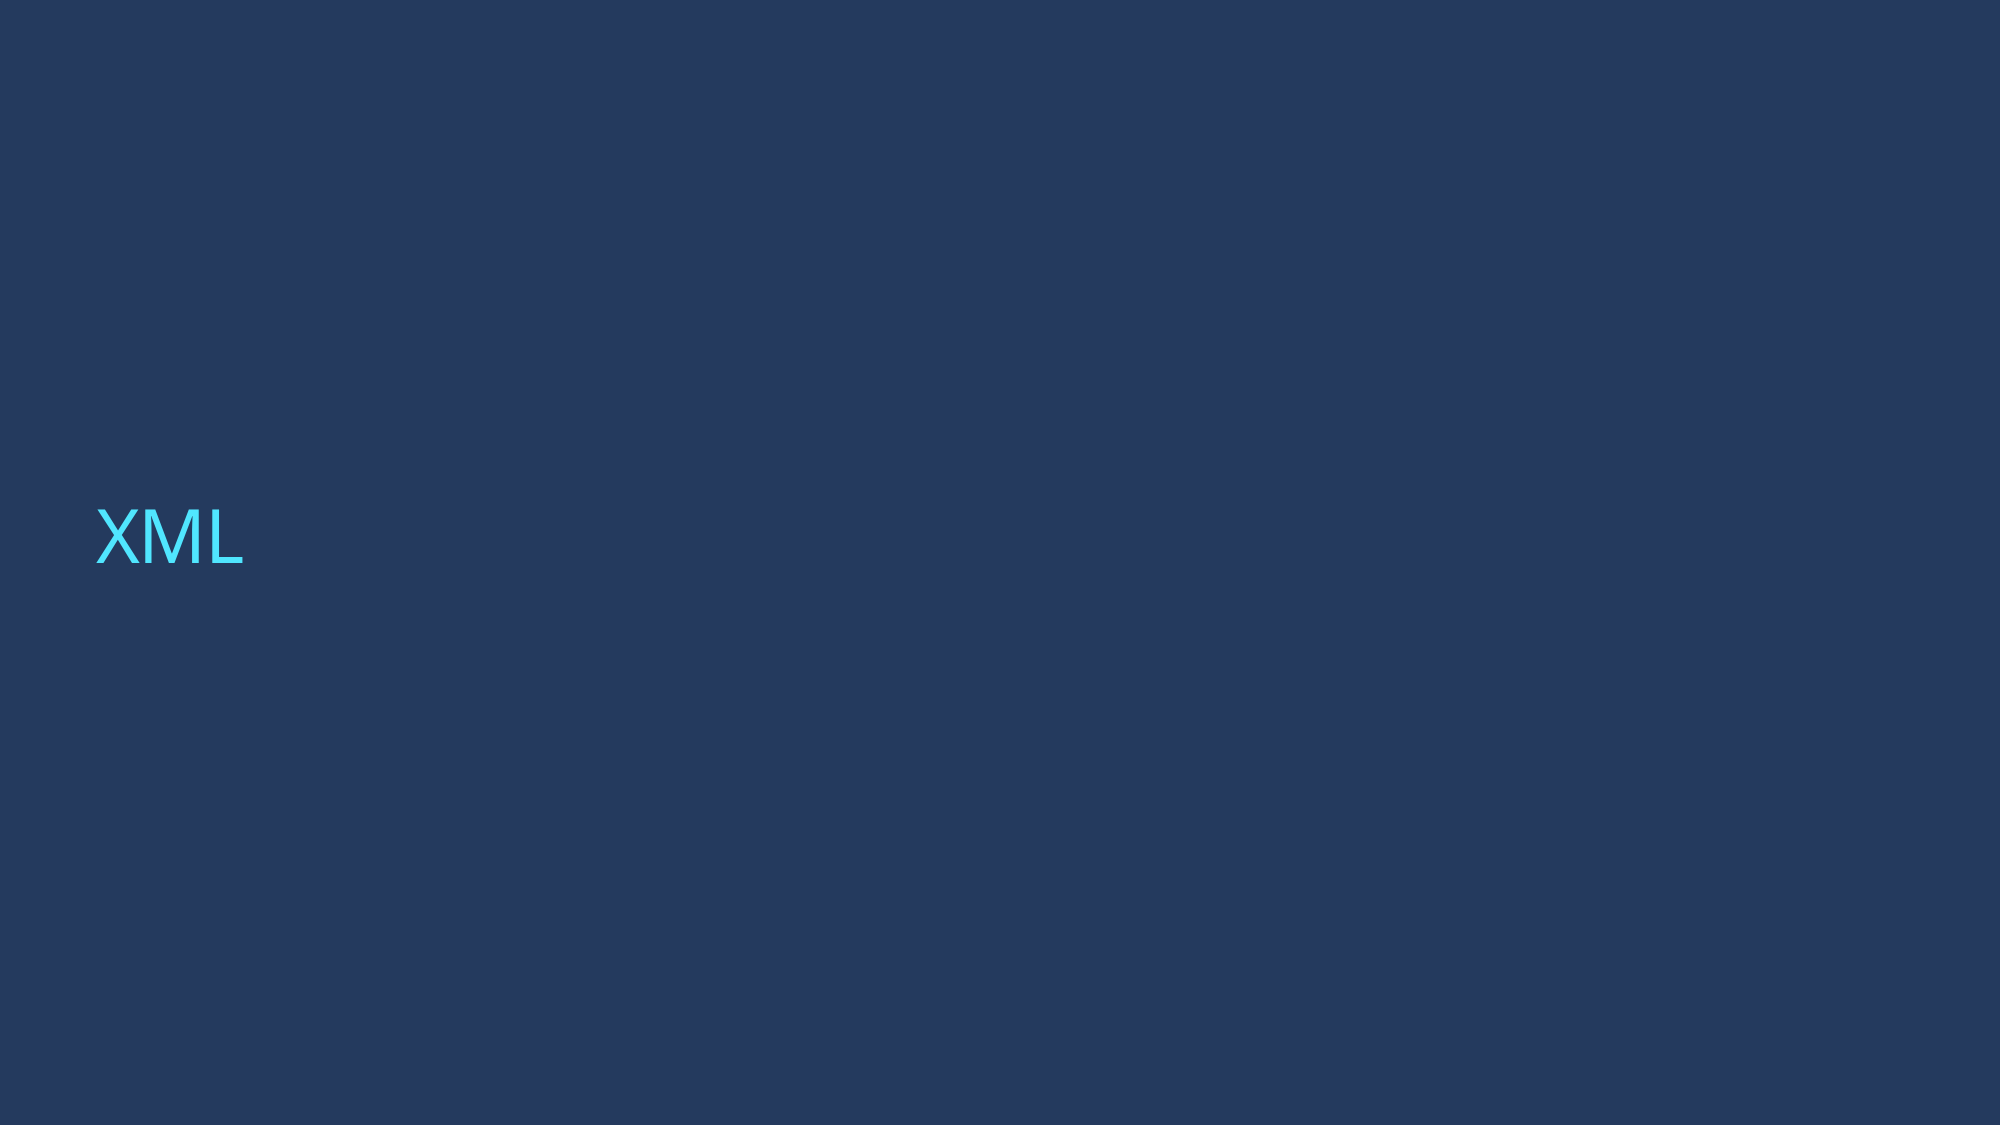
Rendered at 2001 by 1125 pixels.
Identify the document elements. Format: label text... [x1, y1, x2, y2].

title XML [96, 498, 1596, 580]
